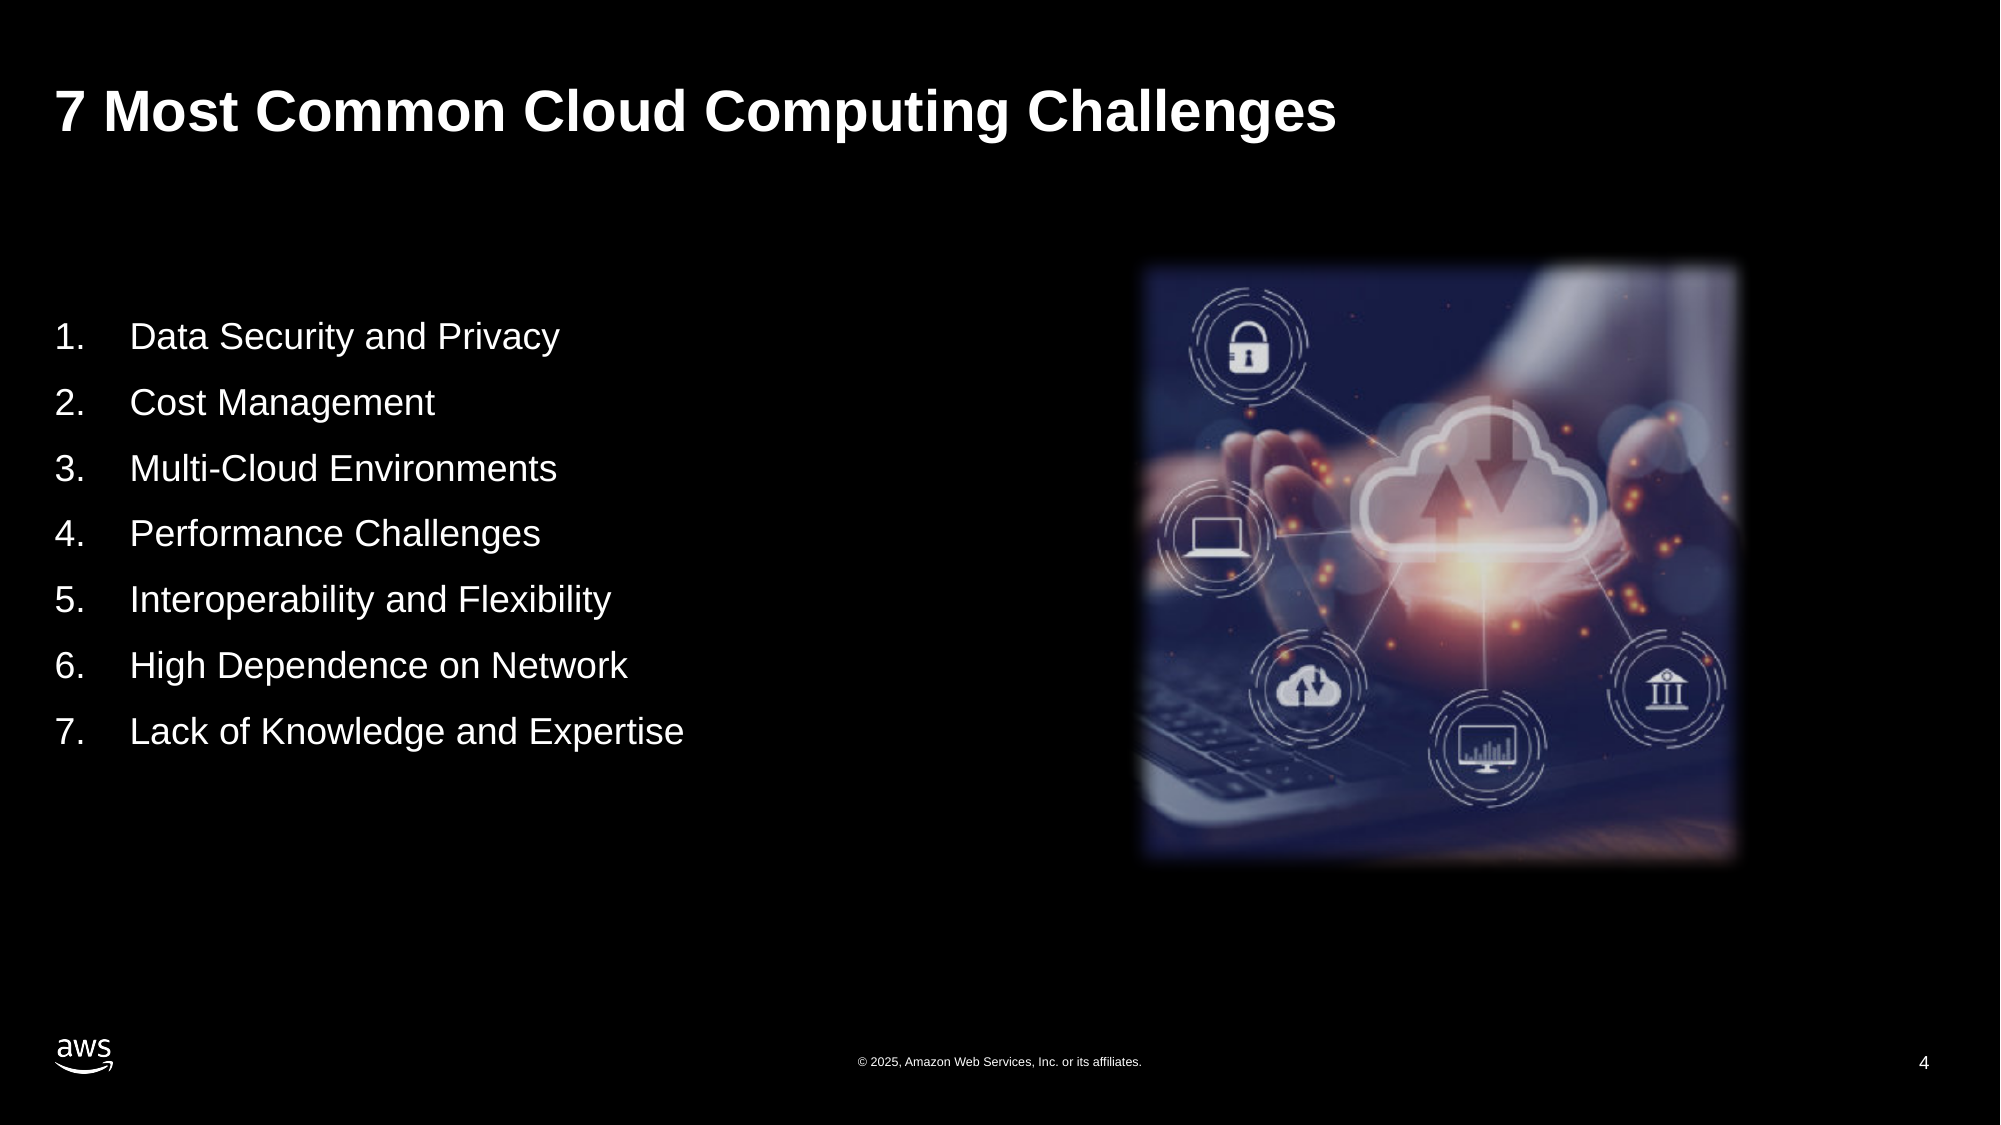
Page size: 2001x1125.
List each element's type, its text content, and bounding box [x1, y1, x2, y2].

slide_number 4 [1494, 1031, 1945, 1092]
title 7 Most Common Cloud Computing Challenges [39, 59, 1961, 166]
picture [55, 1039, 113, 1074]
list Data Security and Privacy Cost Management Multi-Cloud Environments Performance Challenges Interoperability and Flexibility High Dependence on Network Lack of Knowledge and Expertise [39, 304, 886, 818]
footer © 2025, Amazon Web Services, Inc. or its affiliates. [662, 1031, 1338, 1092]
picture [1126, 249, 1752, 875]
